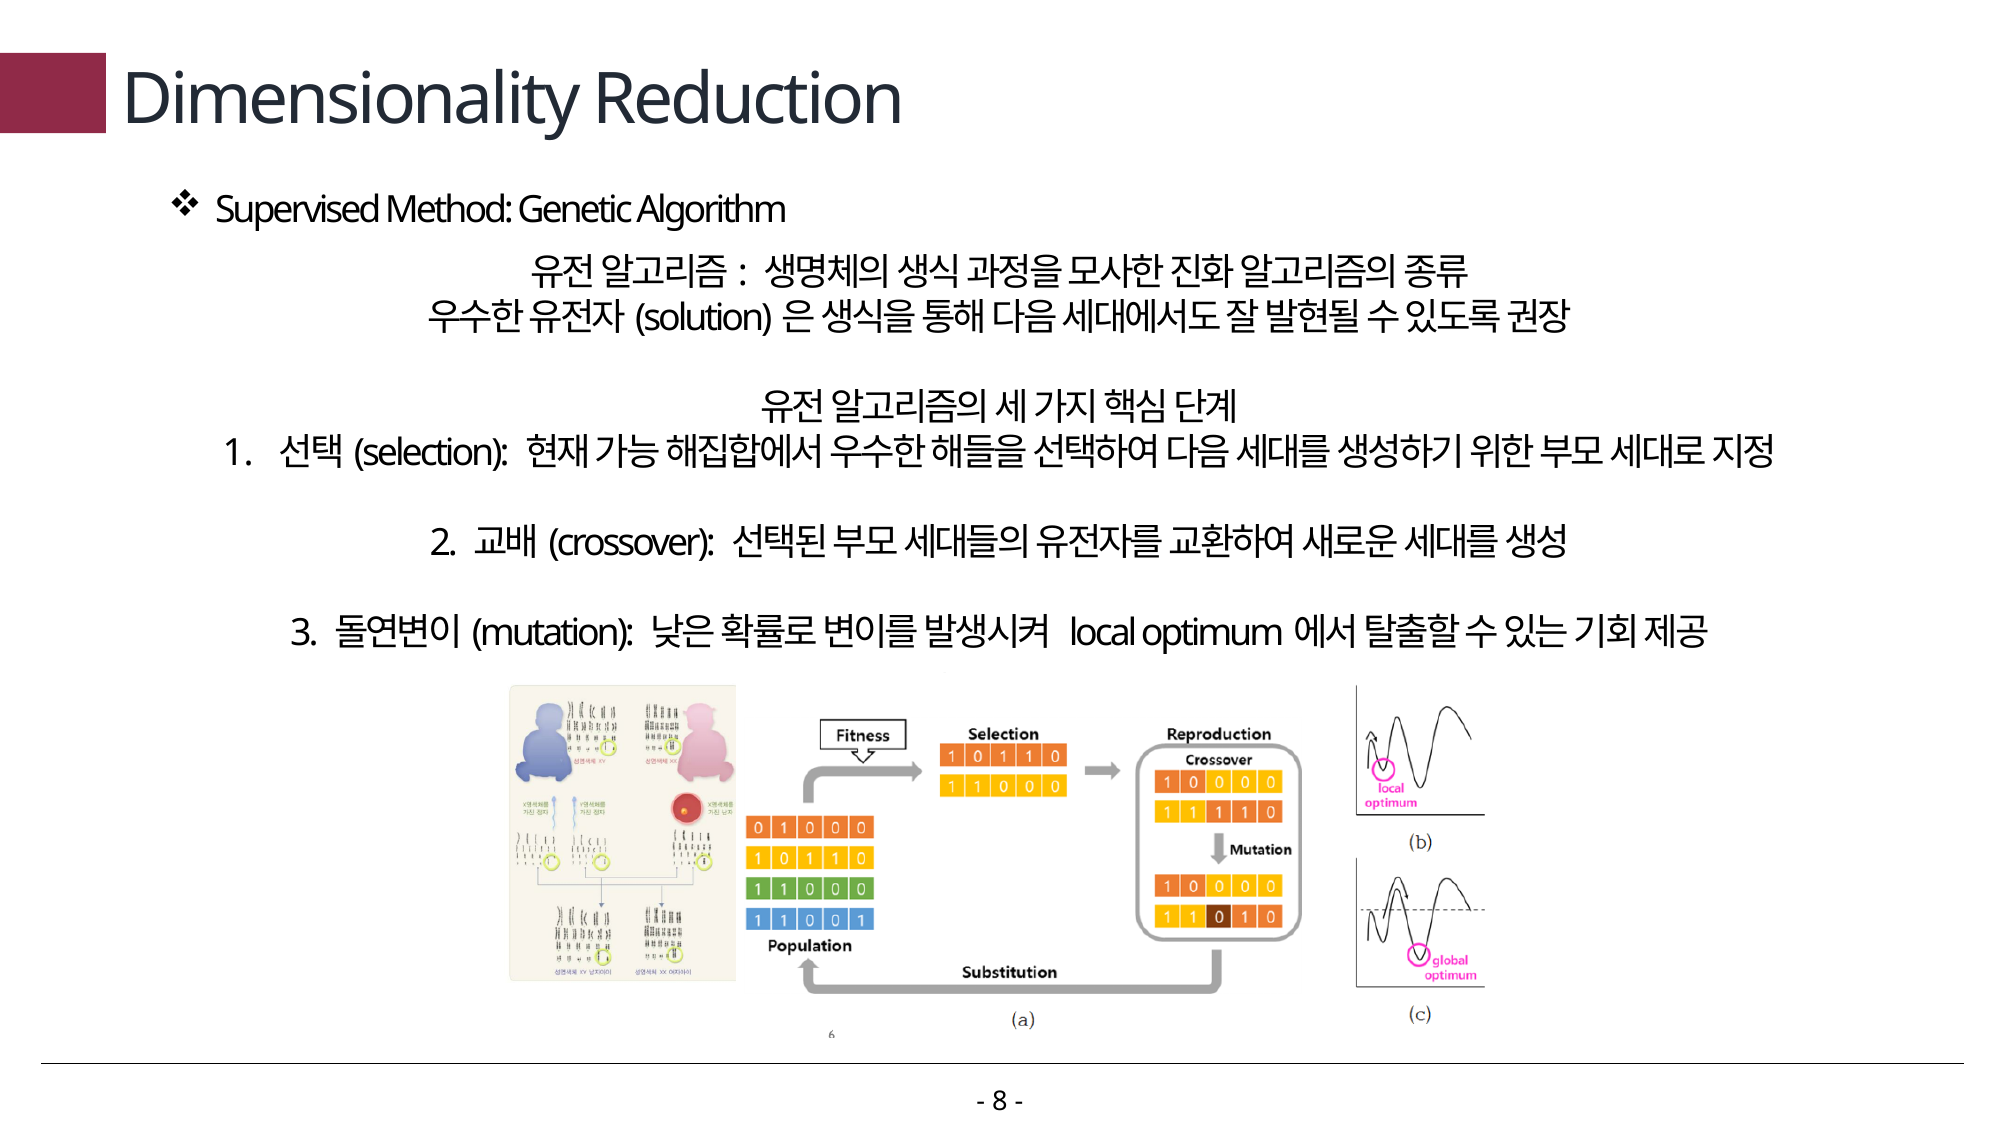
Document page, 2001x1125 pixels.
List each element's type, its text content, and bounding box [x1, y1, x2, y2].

title Dimensionality Reduction [106, 54, 1730, 147]
text_box Supervised Method: Genetic Algorithm [153, 154, 1987, 237]
text_box 유전 알고리즘: 생명체의 생식 과정을 모사한 진화 알고리즘의 종류 우수한 유전자(solution)은 생식을 통해 다음 세대에서도 잘 발현될 수 있도록 권장 유전 알고리즘의 세 가지 핵심 단계 선택(selection): 현재 가능 해집합에서 우수한 해들을 선택하여 다음 세대를 생성하기 위한 부모 세대로 지정 2. 교배(crossover): 선택된 부모 세대들의 유전자를 교환하여 새로운 세대를 생성 3. 돌연변이(mutation): 낮은 확률로 변이를 발생시켜 local optimum에서 탈출할 수 있는 기회 제공 [207, 240, 1792, 661]
picture [498, 672, 1502, 1038]
